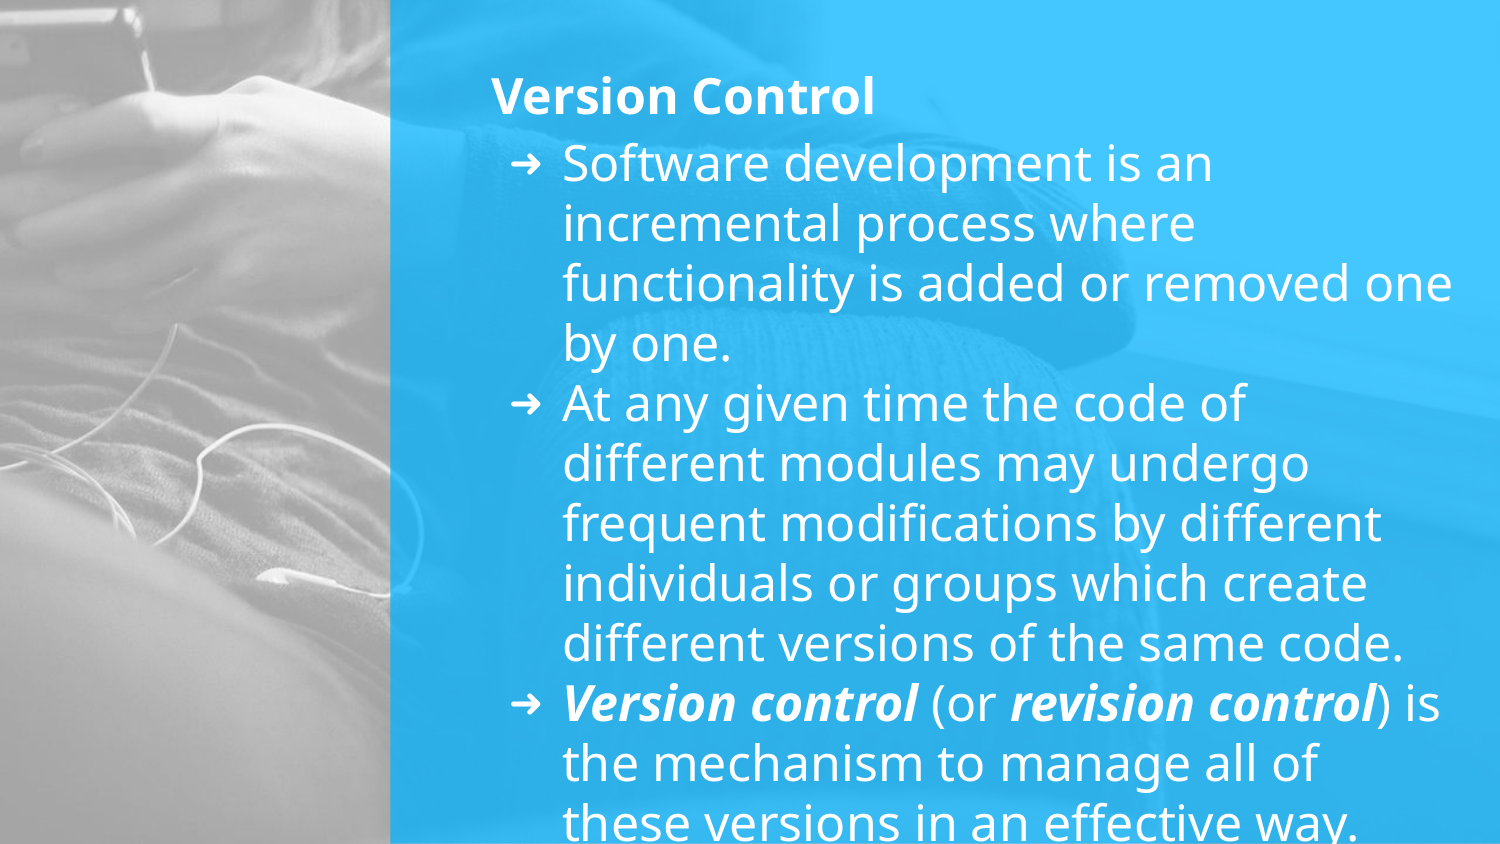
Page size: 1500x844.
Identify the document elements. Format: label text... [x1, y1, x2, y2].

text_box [0, 0, 390, 844]
picture [390, 0, 1500, 844]
title Version Control [476, 49, 1415, 116]
list Software development is an incremental process where functionality is added or removed one by one. At any given time the code of different modules may undergo frequent modifications by different individuals or groups which create different versions of the same code. Version control (or revision control) is the mechanism to manage all of these versions in an effective way. [476, 116, 1476, 761]
